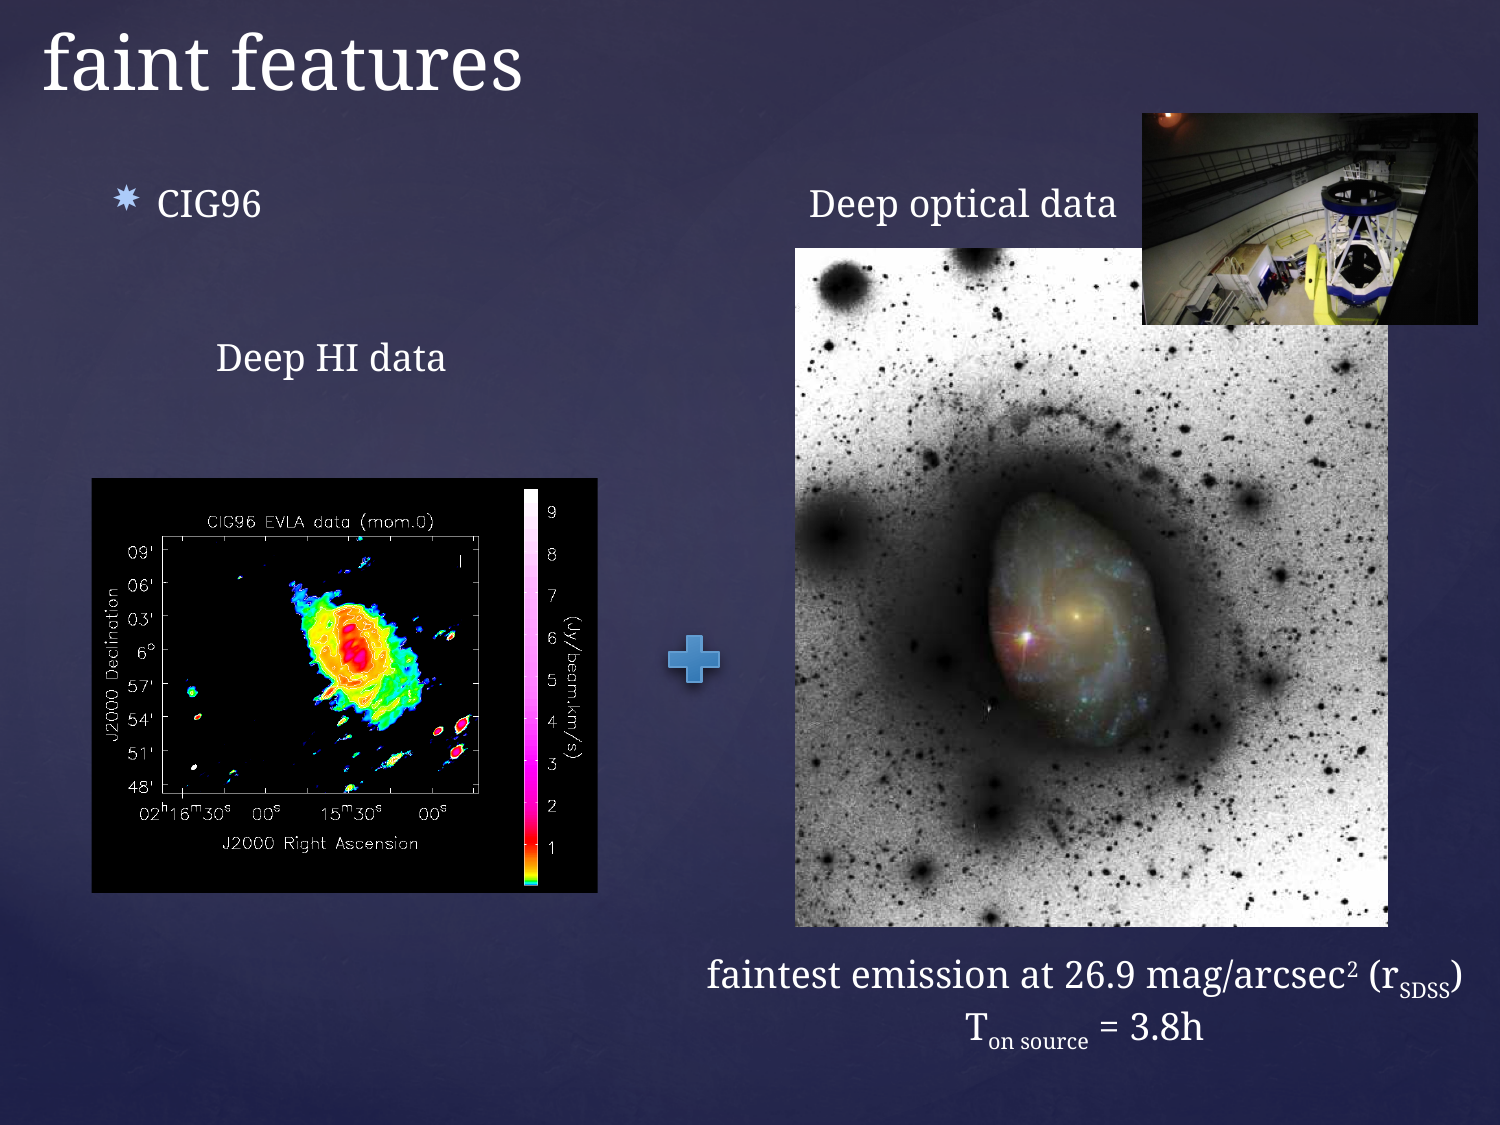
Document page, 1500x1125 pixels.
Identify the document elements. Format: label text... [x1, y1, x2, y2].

text_box faintest emission at 26.9 mag/arcsec2 (rSDSS) Ton source = 3.8h [669, 943, 1500, 1061]
text_box [668, 635, 720, 683]
picture [91, 477, 599, 894]
text_box Deep HI data [201, 326, 463, 386]
picture [794, 112, 1479, 928]
title faint features [27, 11, 1266, 114]
text_box Deep optical data [794, 172, 1132, 233]
text_box CIG96 [95, 172, 277, 233]
